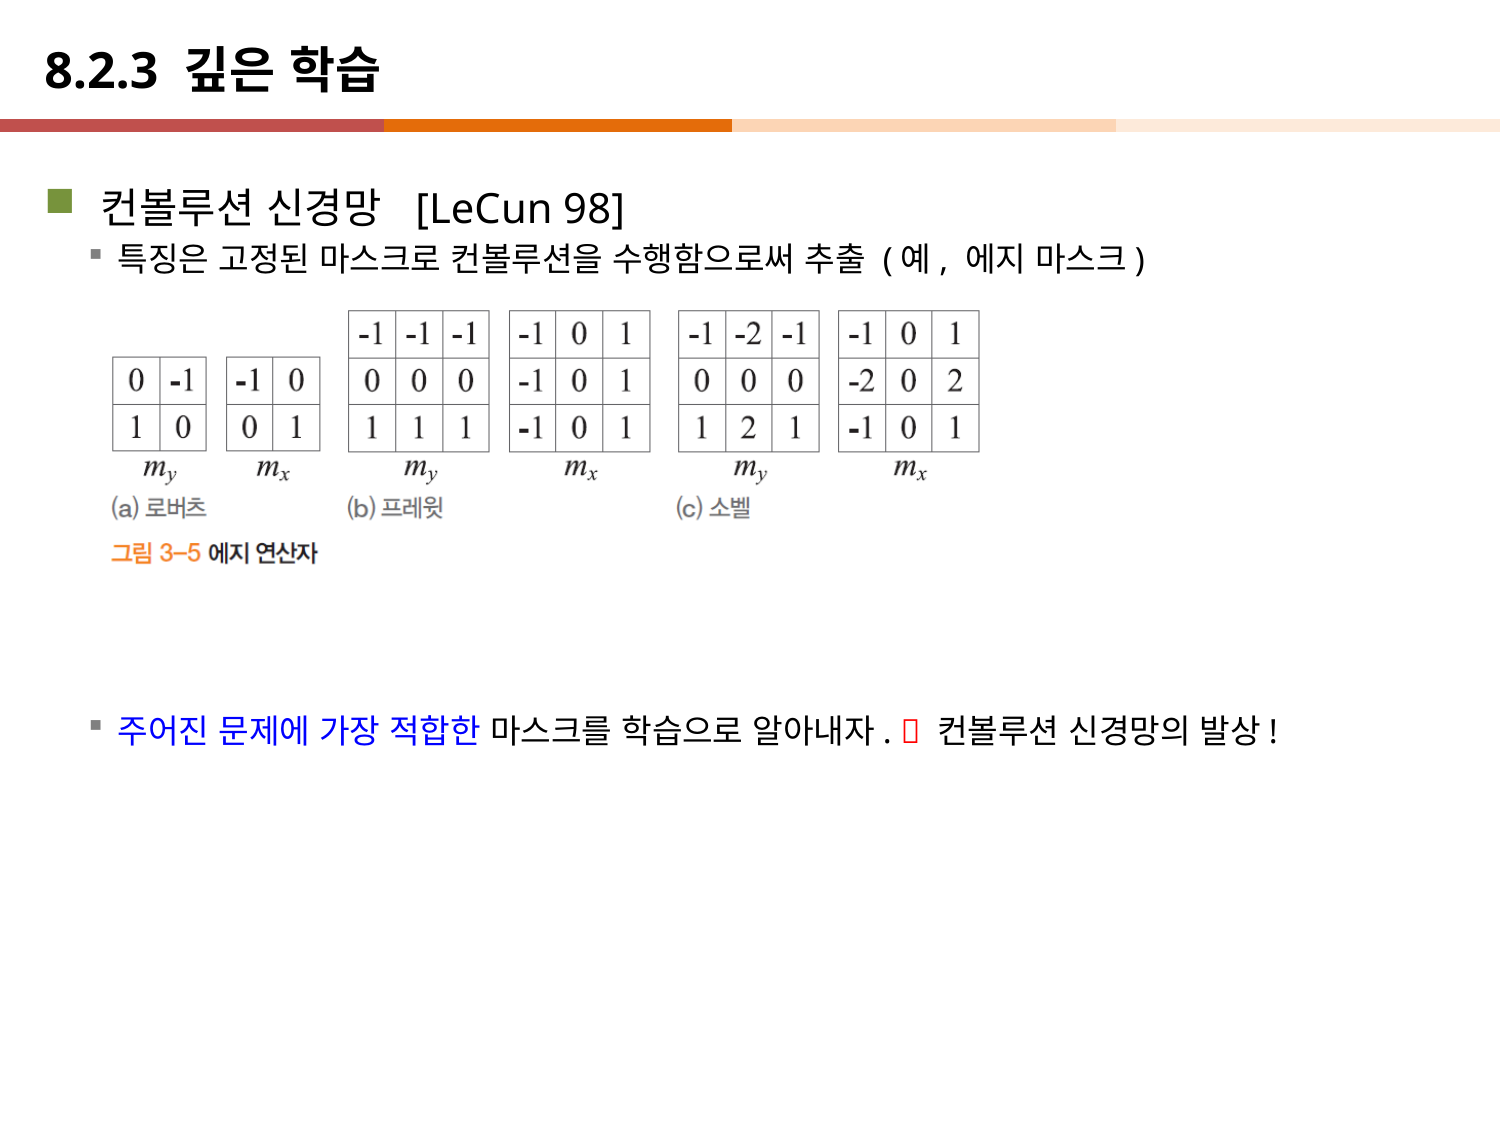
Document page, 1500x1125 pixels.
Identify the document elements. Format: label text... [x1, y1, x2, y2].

title 8.2.3 깊은 학습 [29, 23, 1270, 114]
picture [100, 302, 999, 575]
list 컨볼루션 신경망 [LeCun 98] 특징은 고정된 마스크로 컨볼루션을 수행함으로써 추출 (예, 에지 마스크) 주어진 문제에 가장 적합한 마스크를 학습으로 알아내자.  컨볼루션 신경망의 발상! [29, 148, 1471, 1083]
